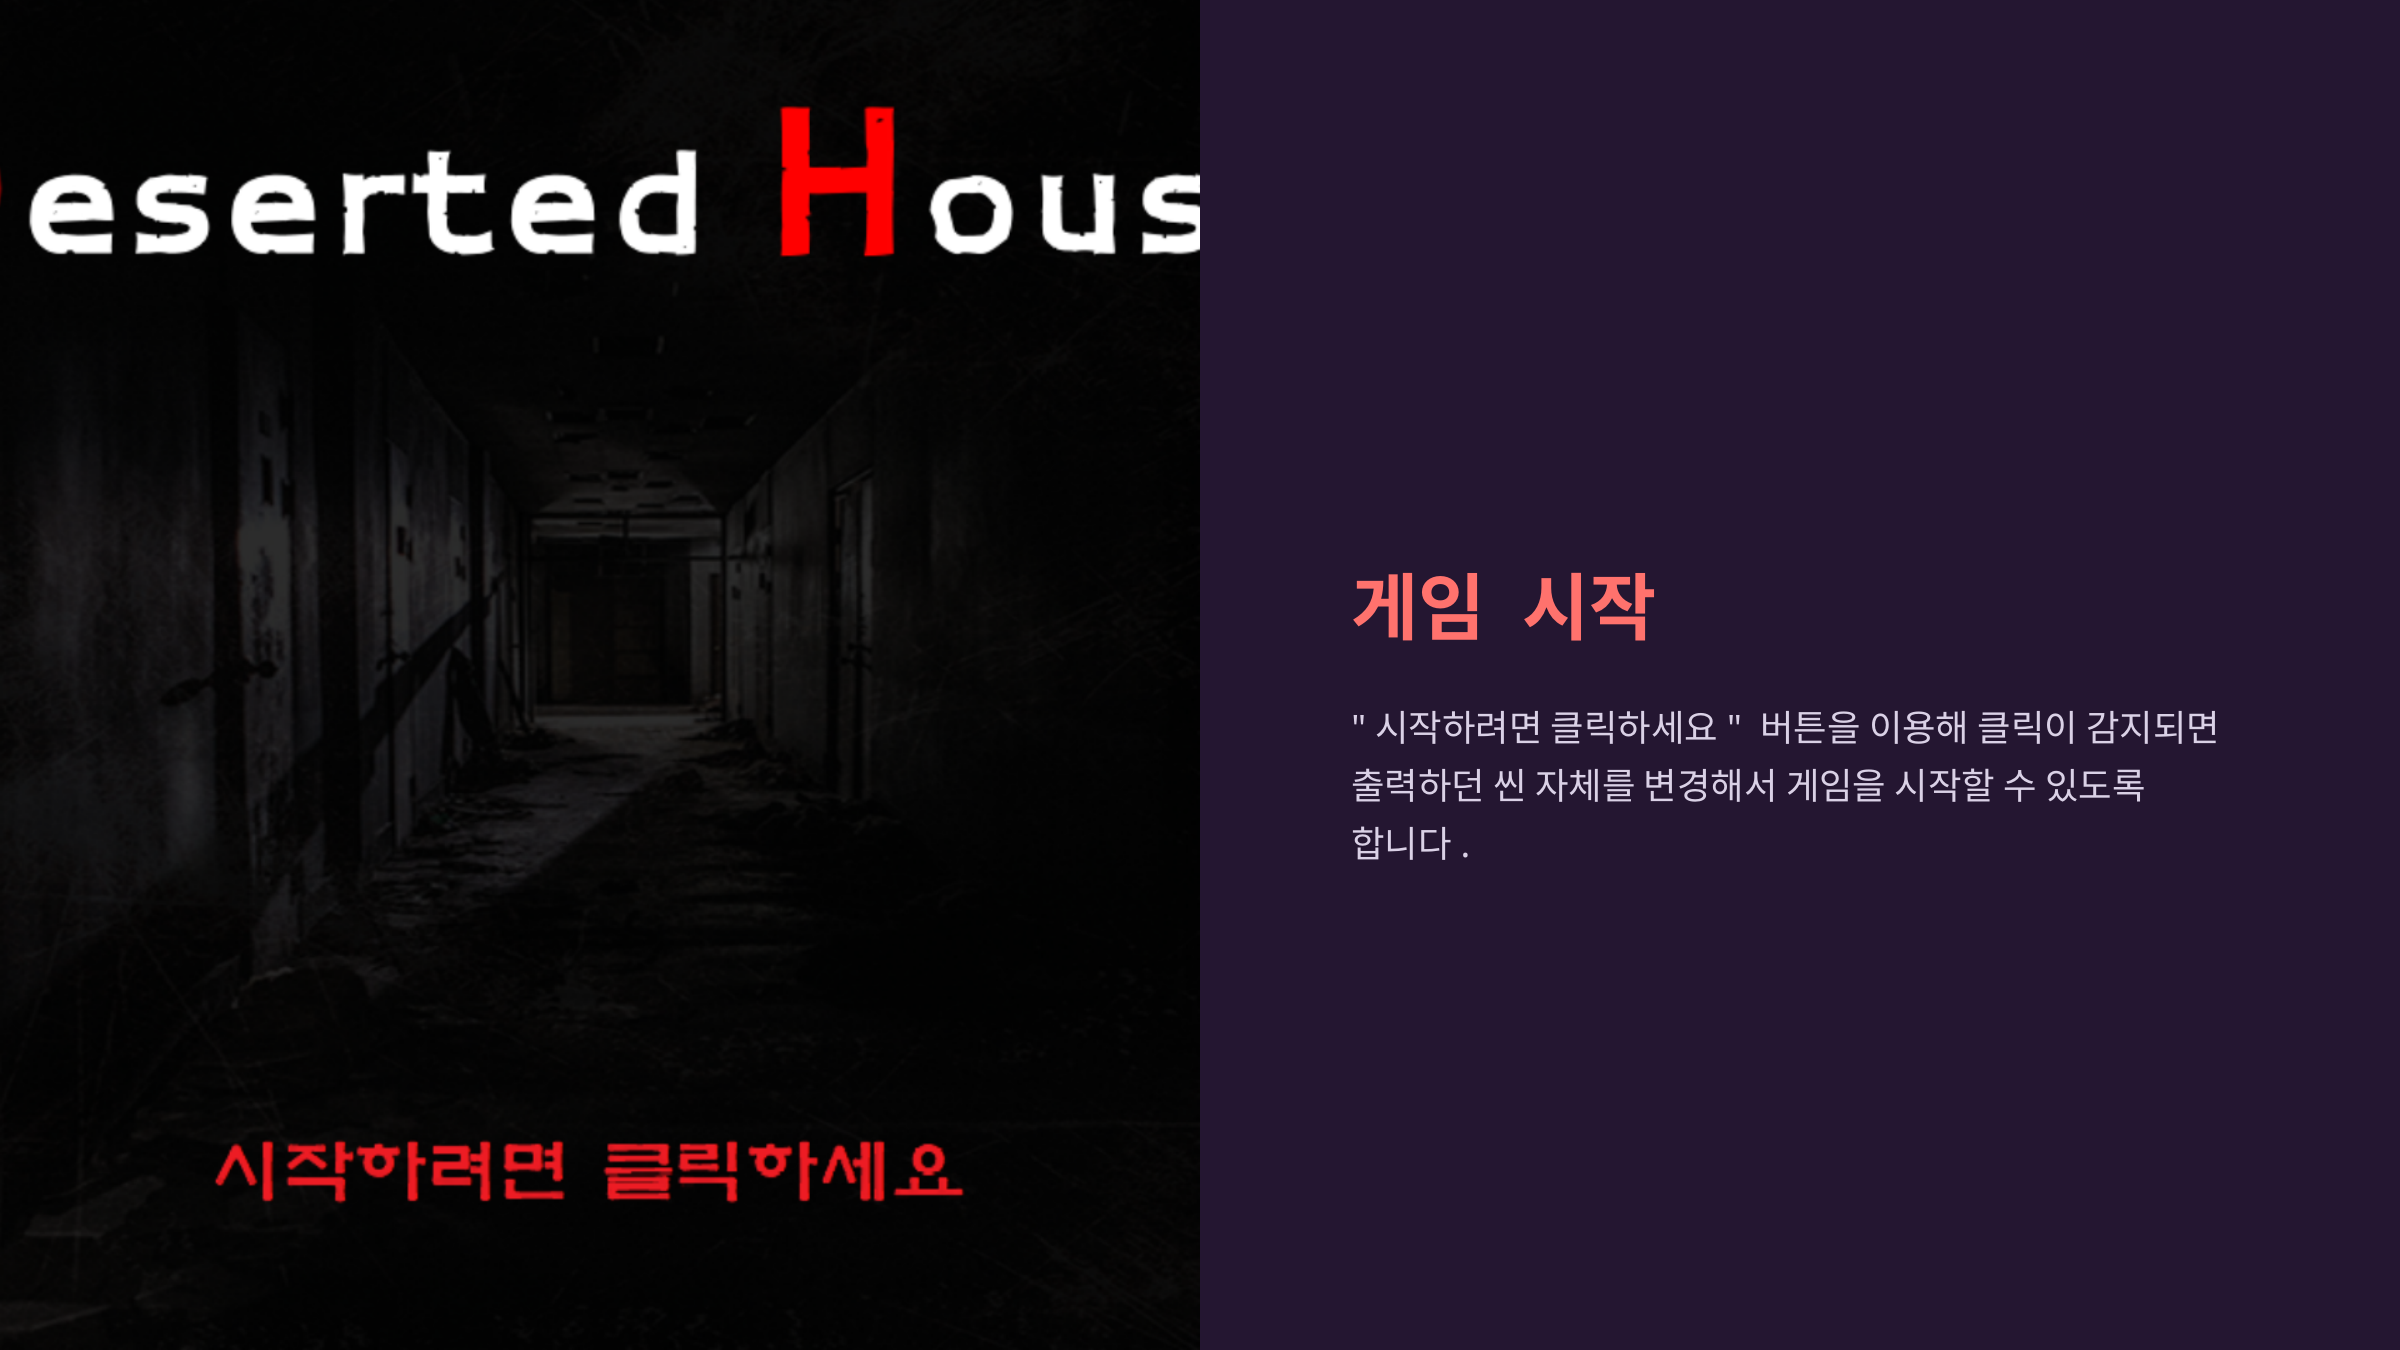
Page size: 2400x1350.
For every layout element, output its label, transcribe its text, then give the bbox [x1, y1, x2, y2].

text_box [1200, 0, 2400, 1350]
text_box 게임 시작 [1336, 550, 1920, 642]
picture [0, 0, 1200, 1350]
text_box "시작하려면 클릭하세요" 버튼을 이용해 클릭이 감지되면 출력하던 씬 자체를 변경해서 게임을 시작할 수 있도록 합니다. [1336, 682, 2264, 800]
